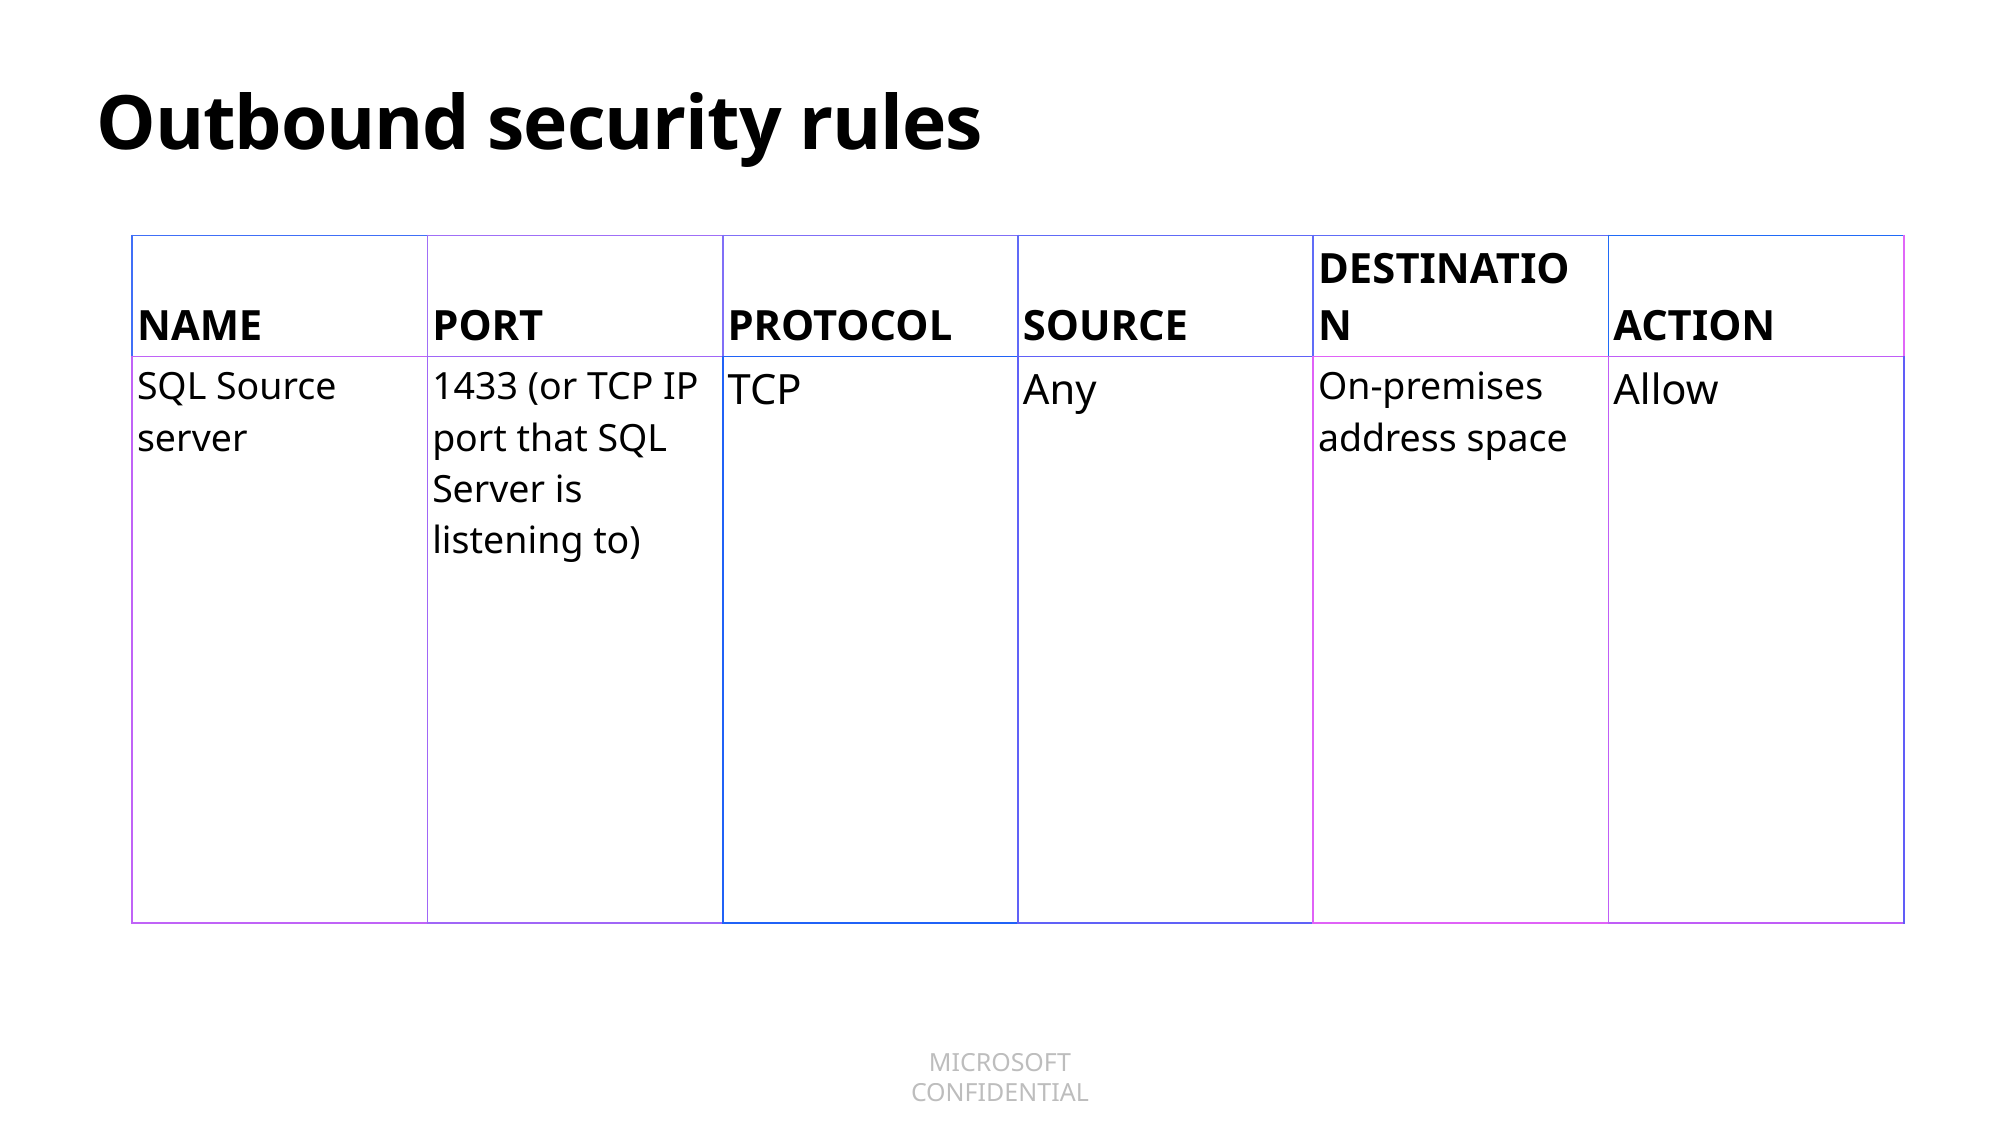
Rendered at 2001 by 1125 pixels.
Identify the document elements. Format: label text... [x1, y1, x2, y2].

table_cell TCP [724, 357, 1017, 922]
table_cell On-premises address space [1314, 357, 1608, 922]
table_header ACTION [1609, 236, 1903, 356]
table_cell 1433 (or TCP IP port that SQL Server is listening to) [428, 357, 722, 922]
table_cell SQL Source server [133, 357, 427, 922]
table_header PORT [428, 236, 722, 356]
table_header SOURCE [1019, 236, 1312, 356]
table_cell Any [1019, 357, 1312, 922]
title Outbound security rules [96, 75, 1904, 166]
table_header PROTOCOL [724, 236, 1017, 356]
table_header DESTINATION [1314, 236, 1608, 356]
table_cell Allow [1609, 357, 1903, 922]
table_header NAME [133, 236, 427, 356]
